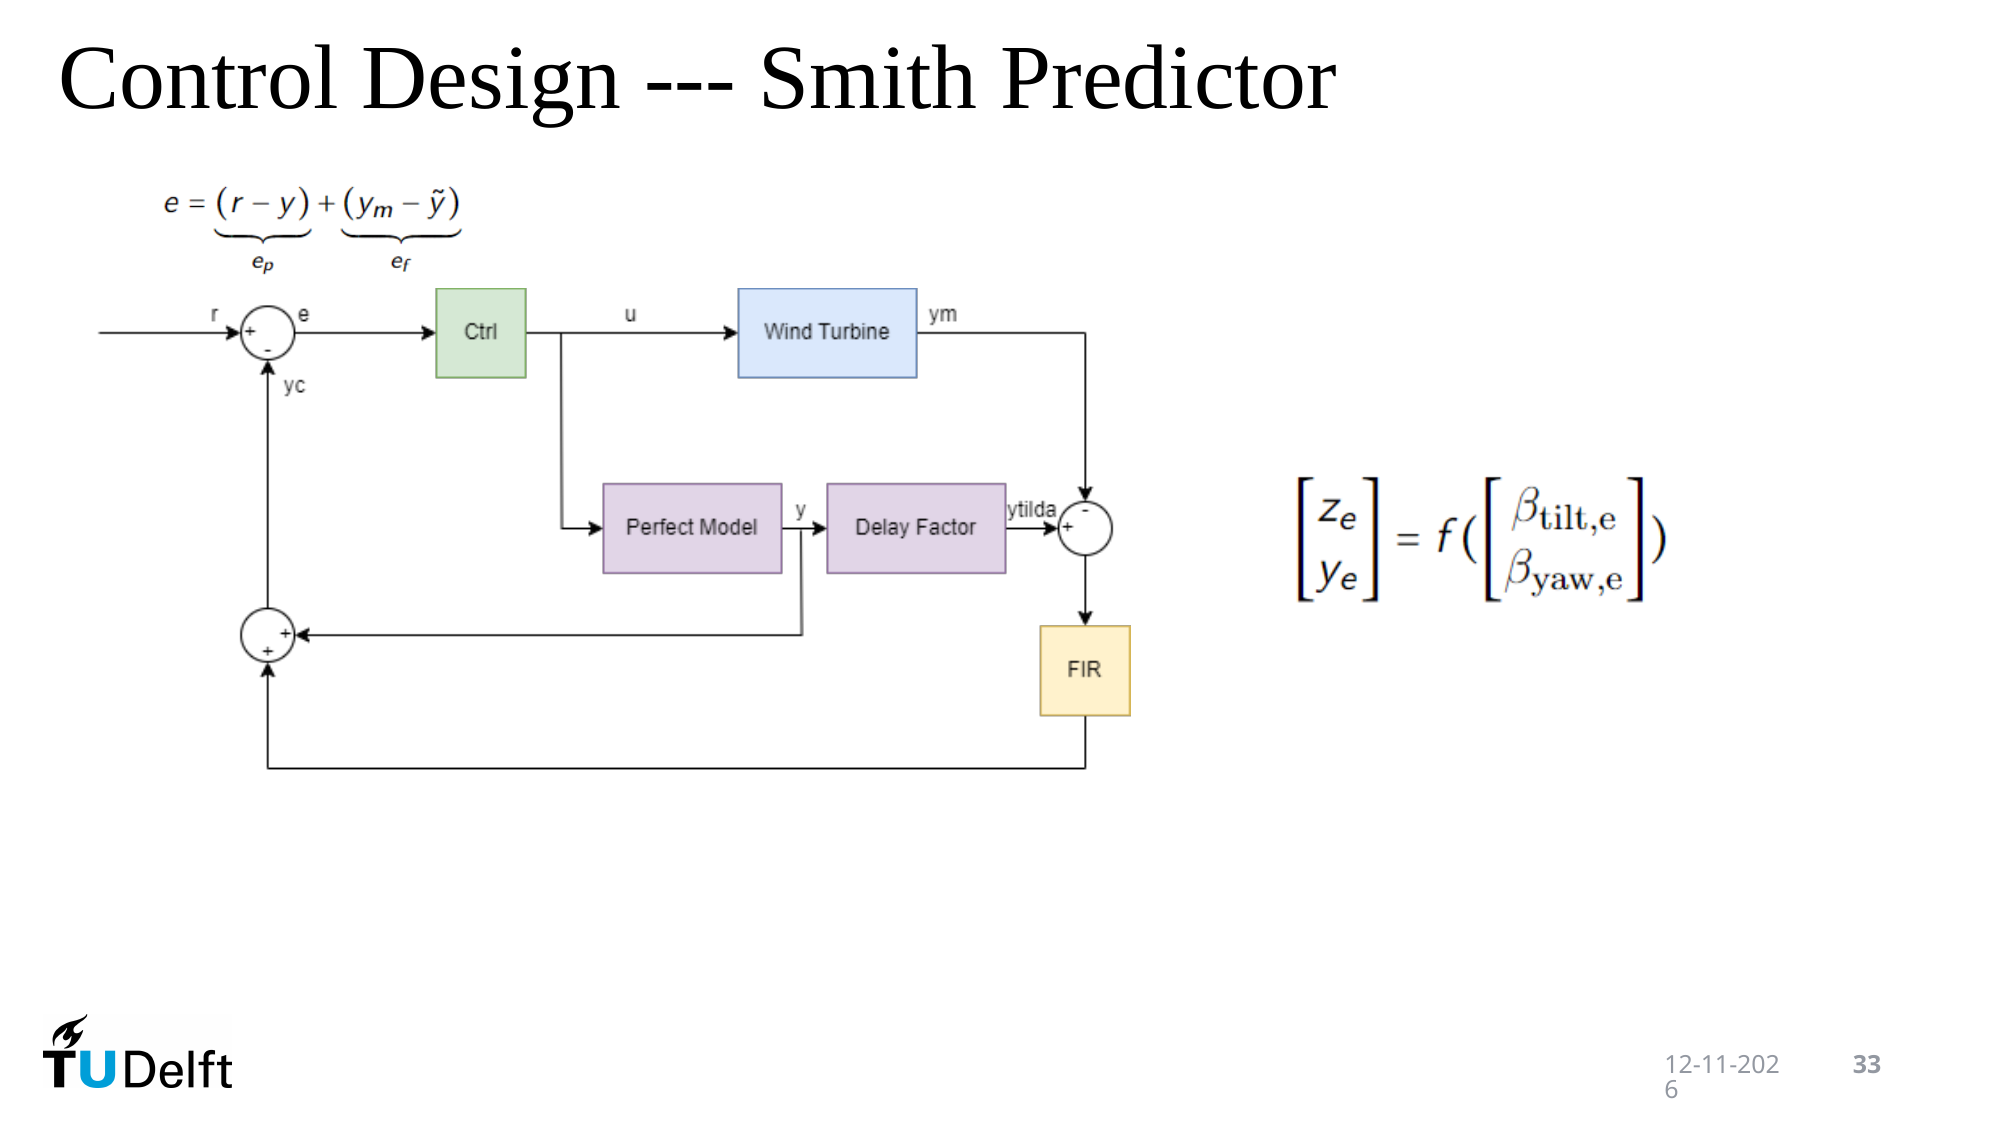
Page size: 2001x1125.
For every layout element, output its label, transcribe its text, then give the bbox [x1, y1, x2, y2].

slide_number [1664, 985, 1791, 1125]
picture [1268, 445, 1693, 627]
picture [141, 163, 486, 278]
picture [43, 1014, 232, 1088]
title Control Design --- Smith Predictor [43, 18, 1769, 141]
slide_number 33 [1833, 985, 1882, 1125]
picture [86, 288, 1131, 784]
text_box [117, 256, 1882, 985]
